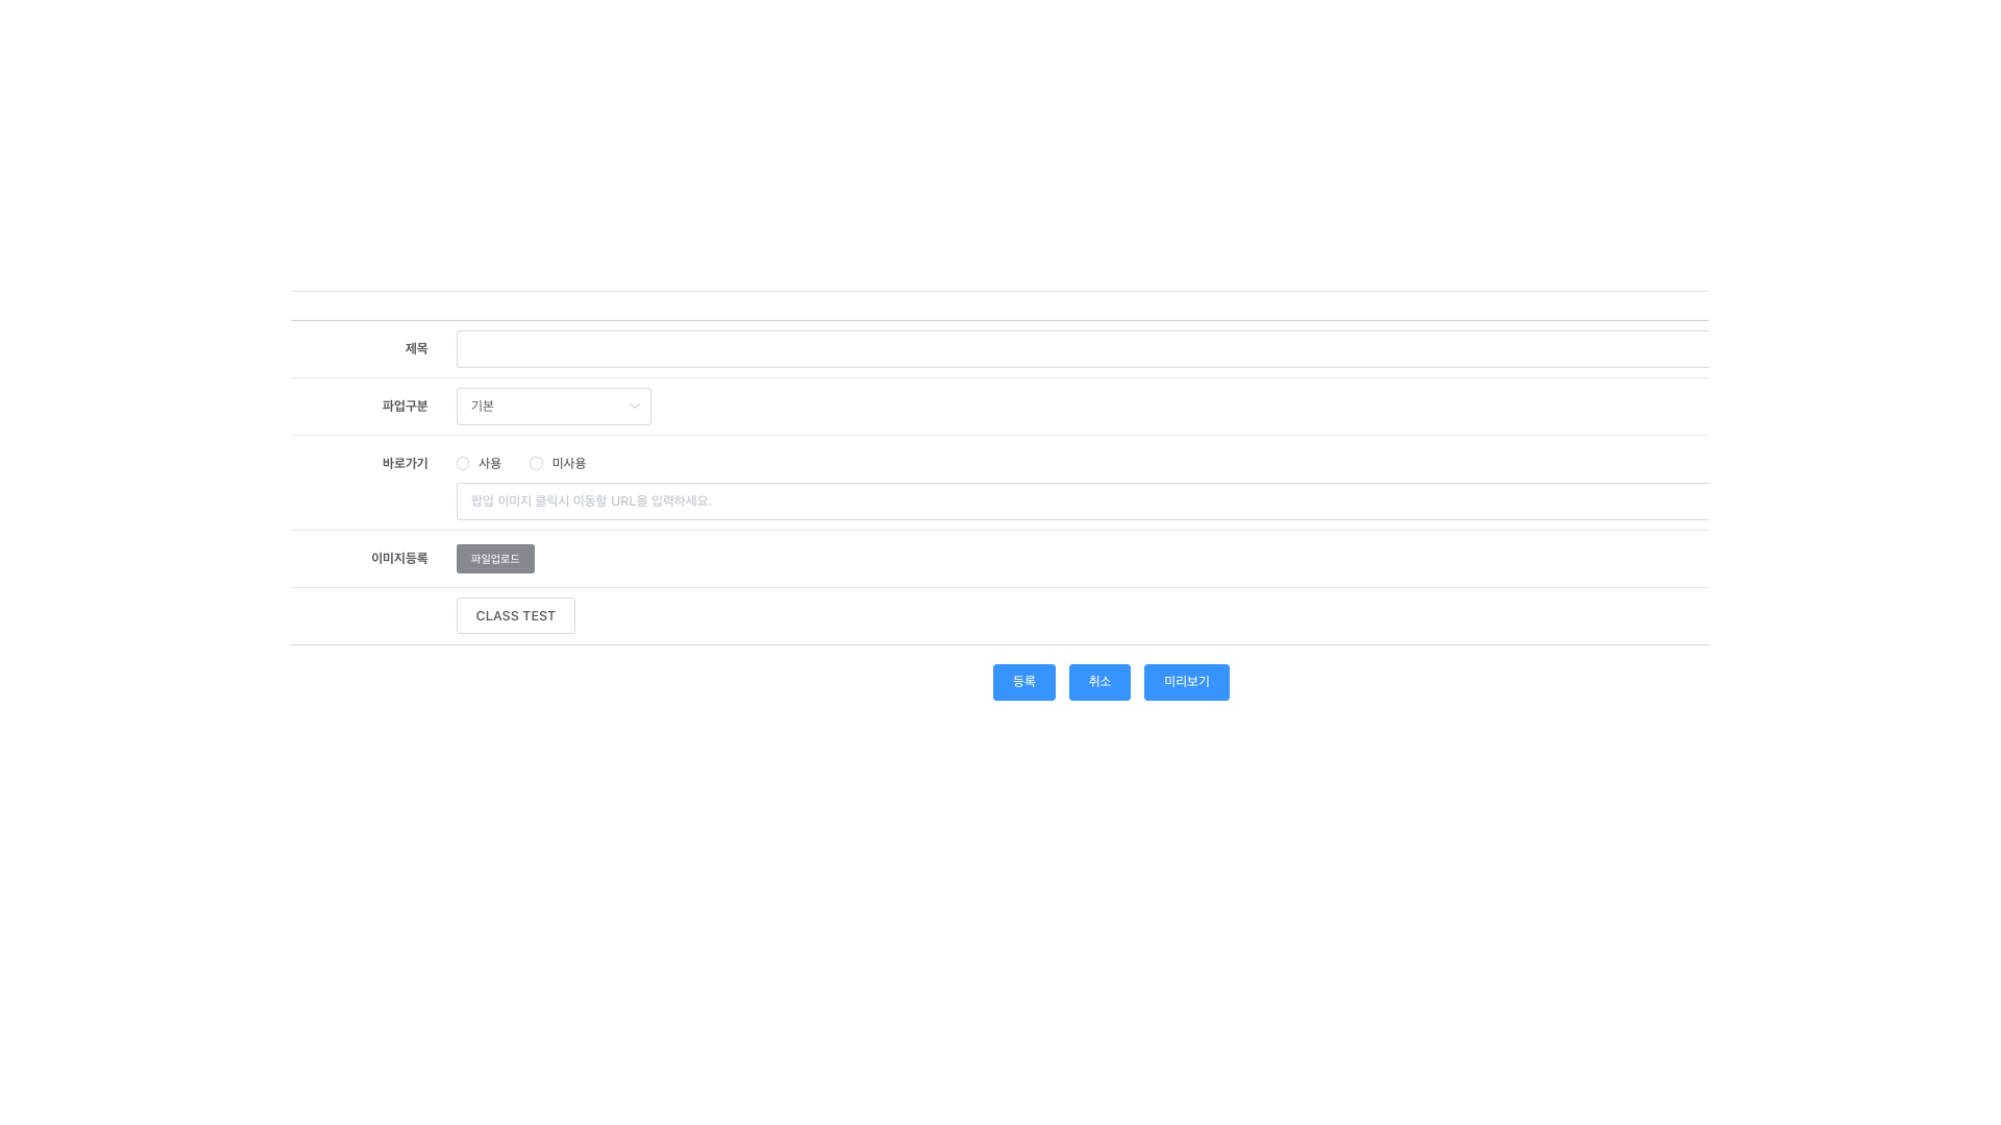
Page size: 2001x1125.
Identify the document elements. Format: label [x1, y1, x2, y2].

picture [291, 273, 1709, 851]
